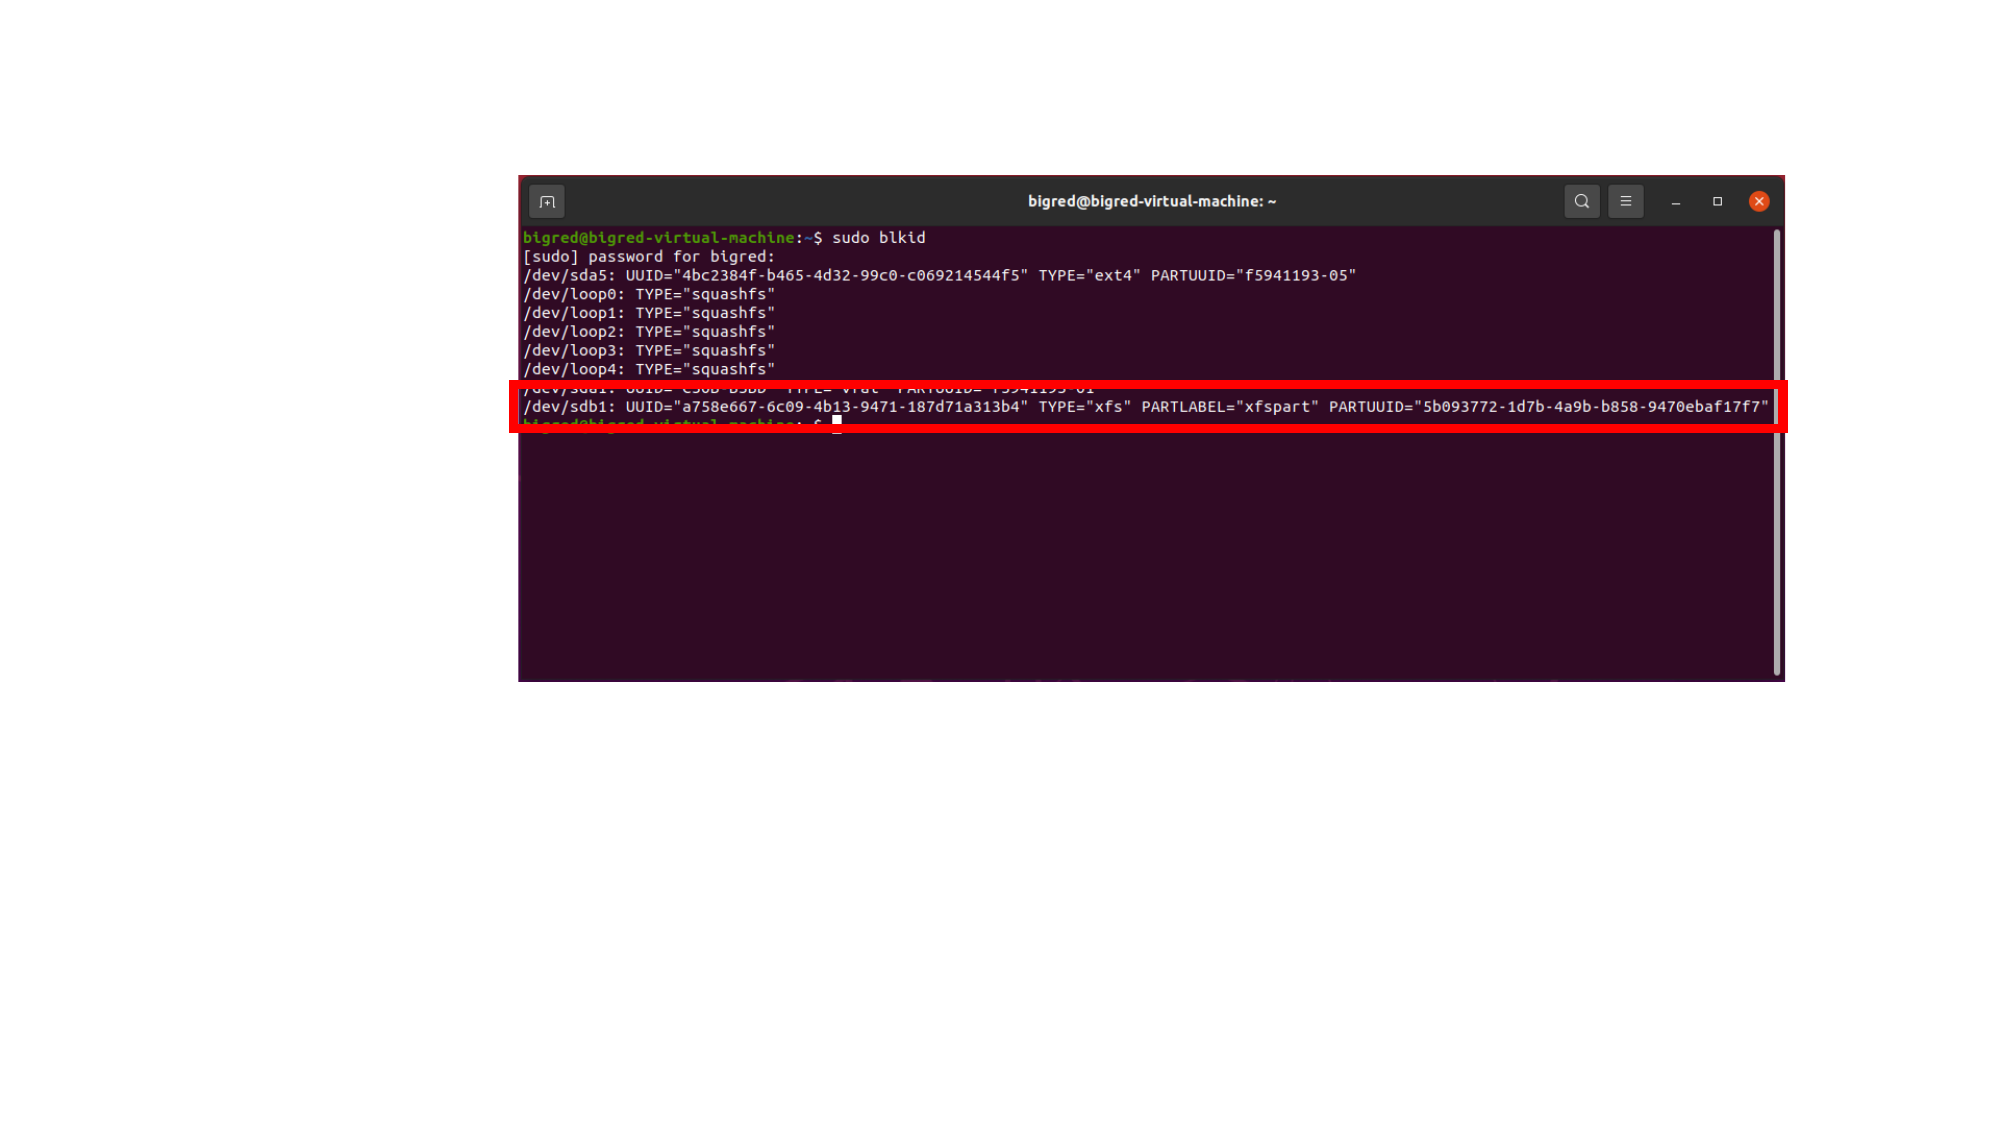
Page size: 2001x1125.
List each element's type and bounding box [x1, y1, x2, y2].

picture [518, 175, 1786, 682]
text_box [512, 383, 518, 430]
